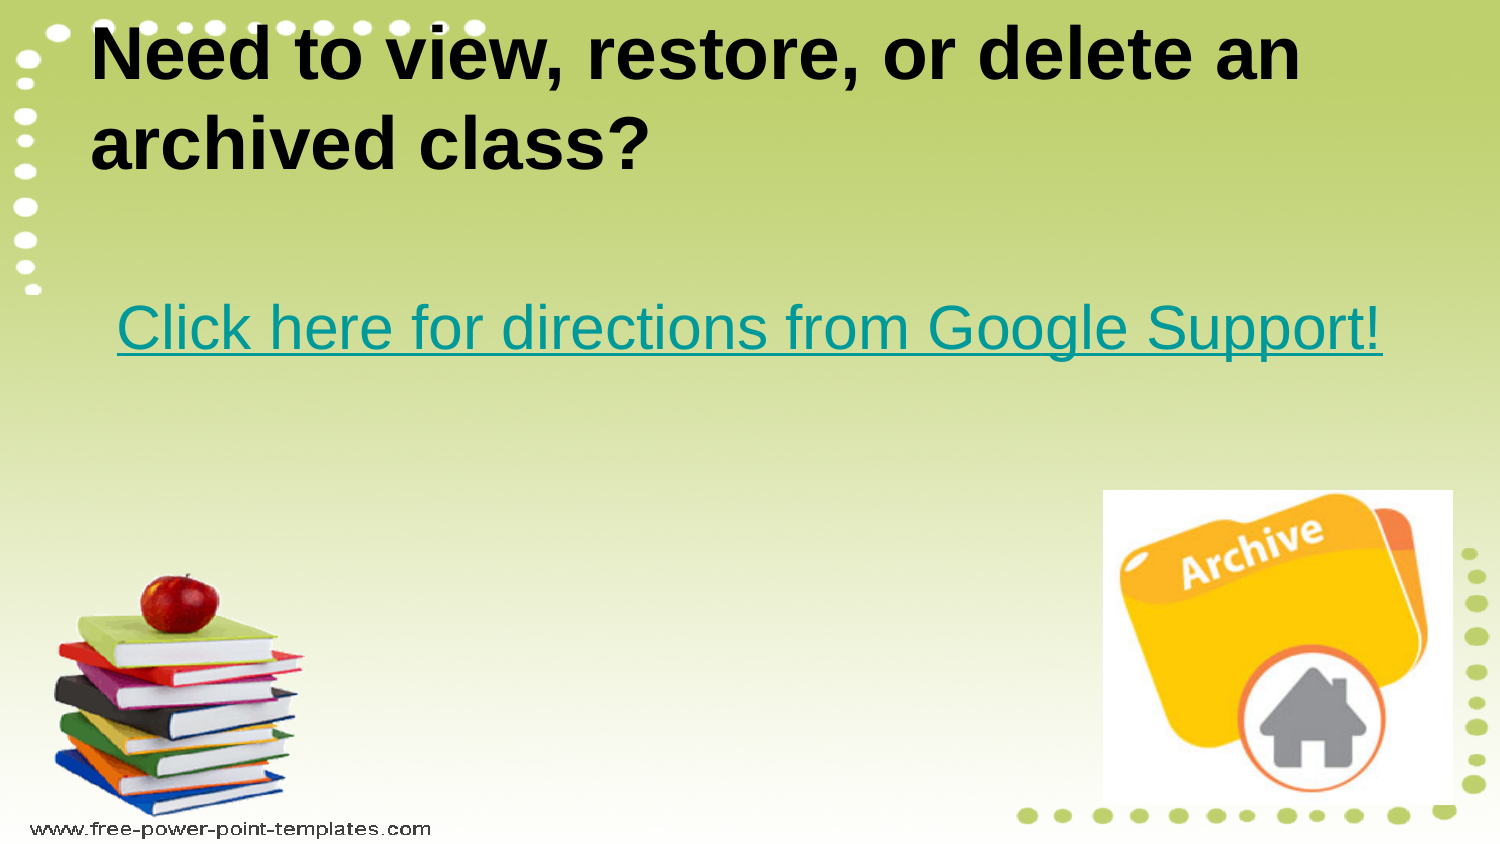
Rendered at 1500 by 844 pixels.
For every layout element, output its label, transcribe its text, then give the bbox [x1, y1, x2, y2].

picture [0, 0, 1500, 844]
title Need to view, restore, or delete an archived class? [75, 58, 1425, 196]
list Click here for directions from Google Support! [75, 196, 1425, 809]
